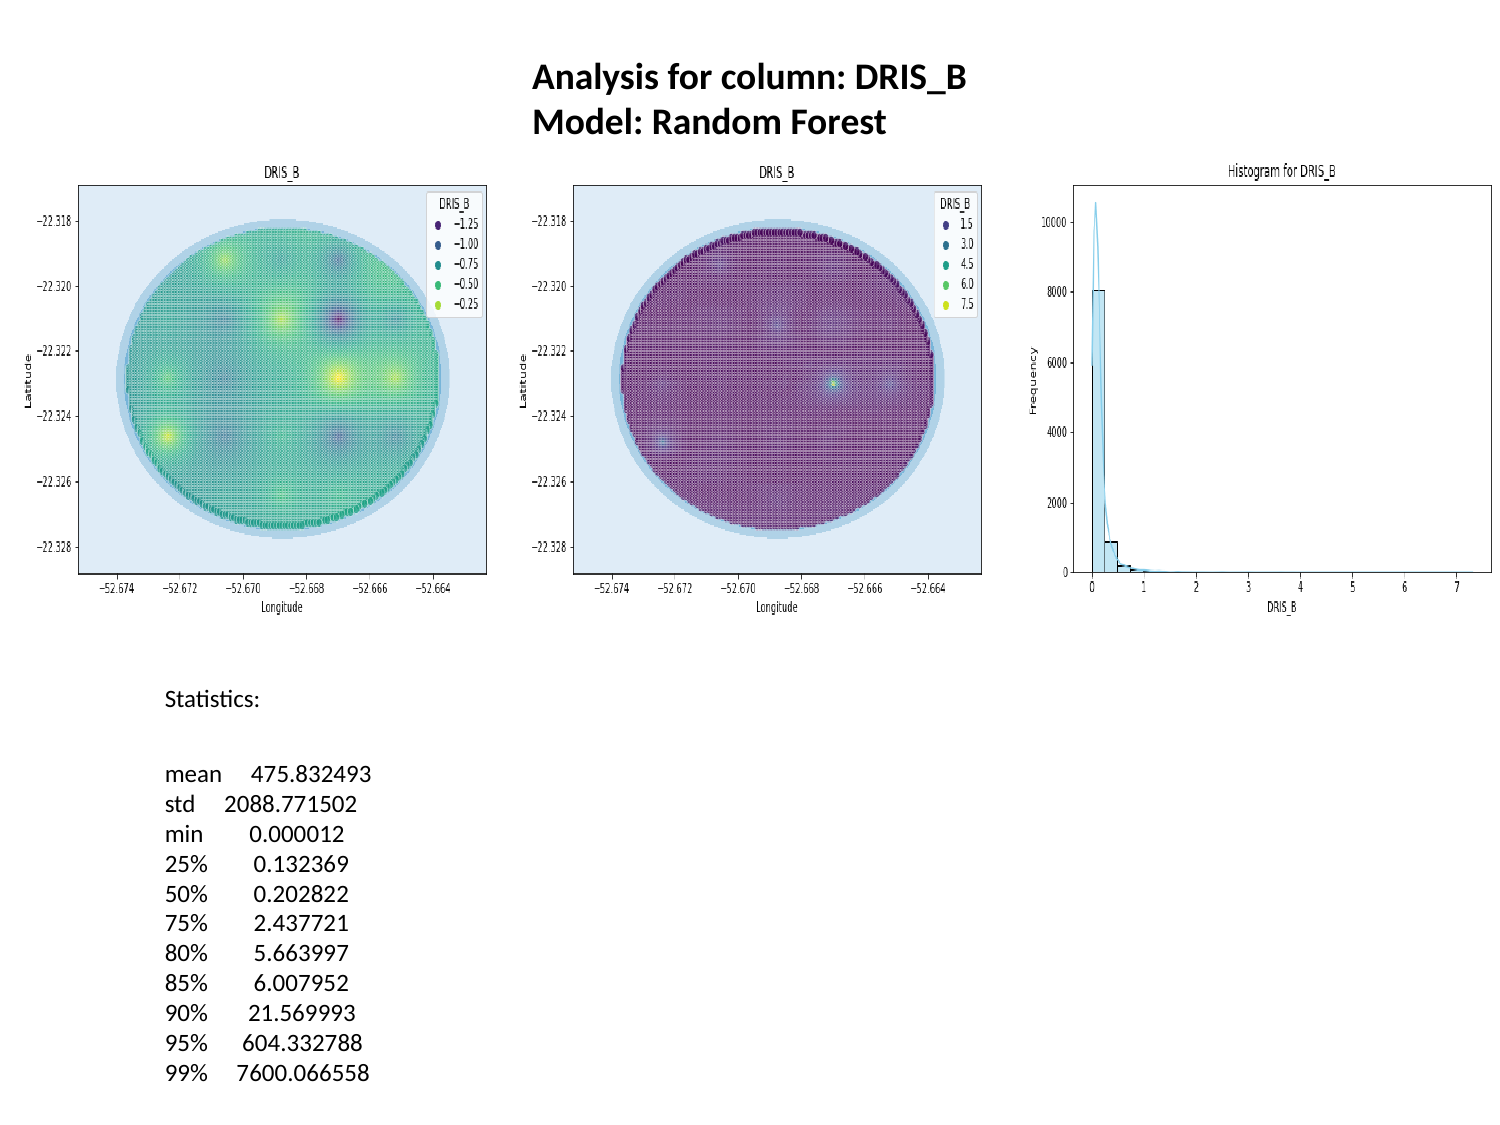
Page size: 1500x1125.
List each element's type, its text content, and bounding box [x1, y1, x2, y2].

picture [1019, 149, 1500, 631]
text_box Analysis for column: DRIS_B Model: Random Forest [517, 0, 983, 148]
text_box Statistics: mean 475.832493 std 2088.771502 min 0.000012 25% 0.132369 50% 0.202822 75% 2.437721 80% 5.663997 85% 6.007952 90% 21.569993 95% 604.332788 99% 7600.066558 [149, 674, 1500, 1094]
picture [14, 149, 496, 631]
picture [509, 149, 991, 631]
